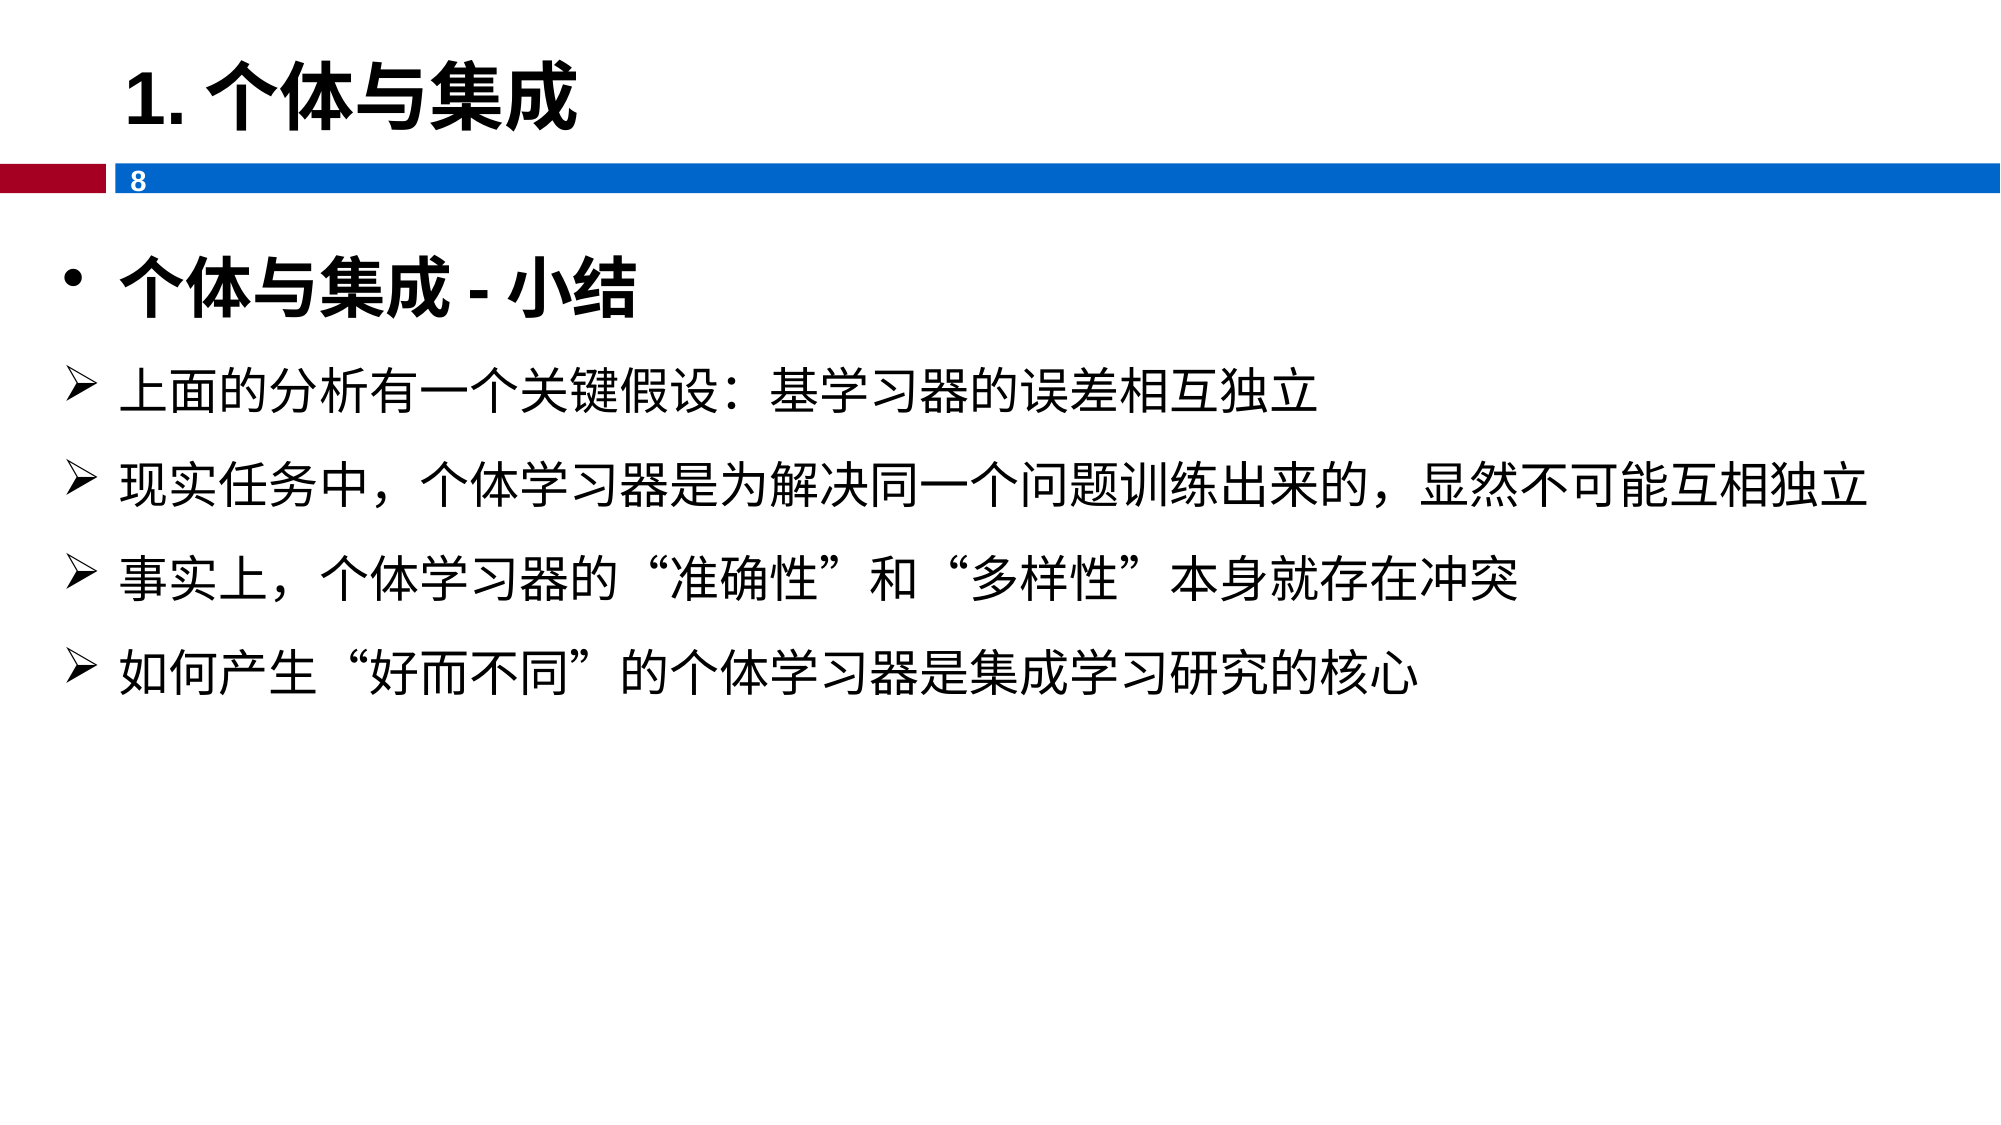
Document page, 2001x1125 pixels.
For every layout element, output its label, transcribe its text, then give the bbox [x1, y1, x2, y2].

text_box 1.个体与集成 [109, 38, 2000, 150]
list 个体与集成-小结 上面的分析有一个关键假设：基学习器的误差相互独立 现实任务中，个体学习器是为解决同一个问题训练出来的，显然不可能互相独立 事实上，个体学习器的“准确性”和“多样性”本身就存在冲突 如何产生“好而不同”的个体学习器是集成学习研究的核心 [48, 238, 1939, 1005]
